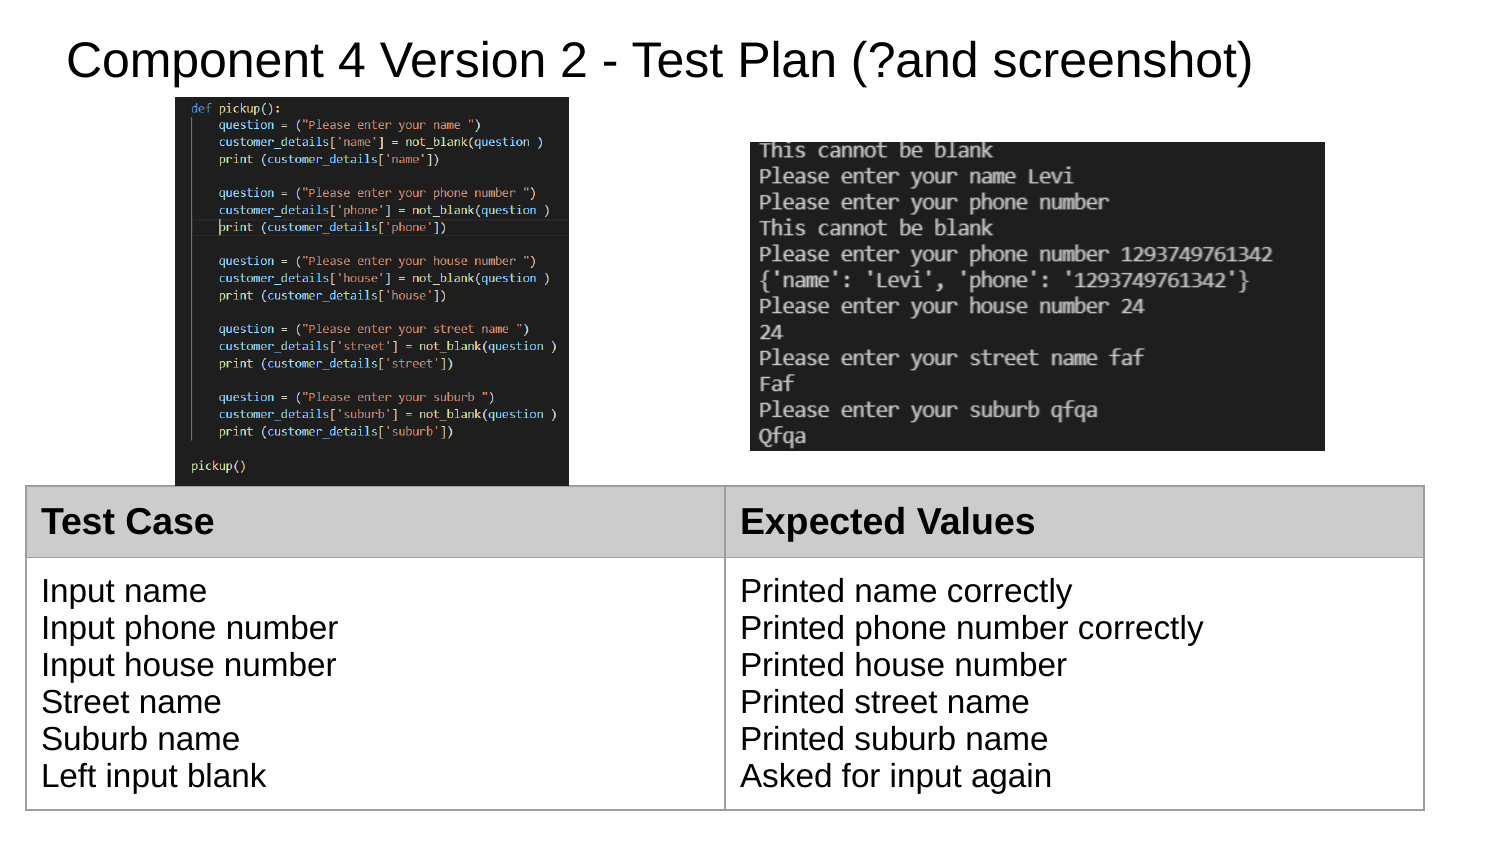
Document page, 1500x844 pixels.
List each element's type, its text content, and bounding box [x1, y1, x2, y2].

picture [749, 141, 1325, 451]
table_header Test Case [27, 487, 724, 557]
title Component 4 Version 2 - Test Plan (?and screenshot) [51, 12, 1449, 107]
table_cell Printed name correctly Printed phone number correctly Printed house number Printed street name Printed suburb name Asked for input again [726, 558, 1423, 809]
table_header Expected Values [726, 487, 1423, 557]
picture [175, 96, 569, 486]
table_cell Input name Input phone number Input house number Street name Suburb name Left input blank [27, 558, 724, 809]
